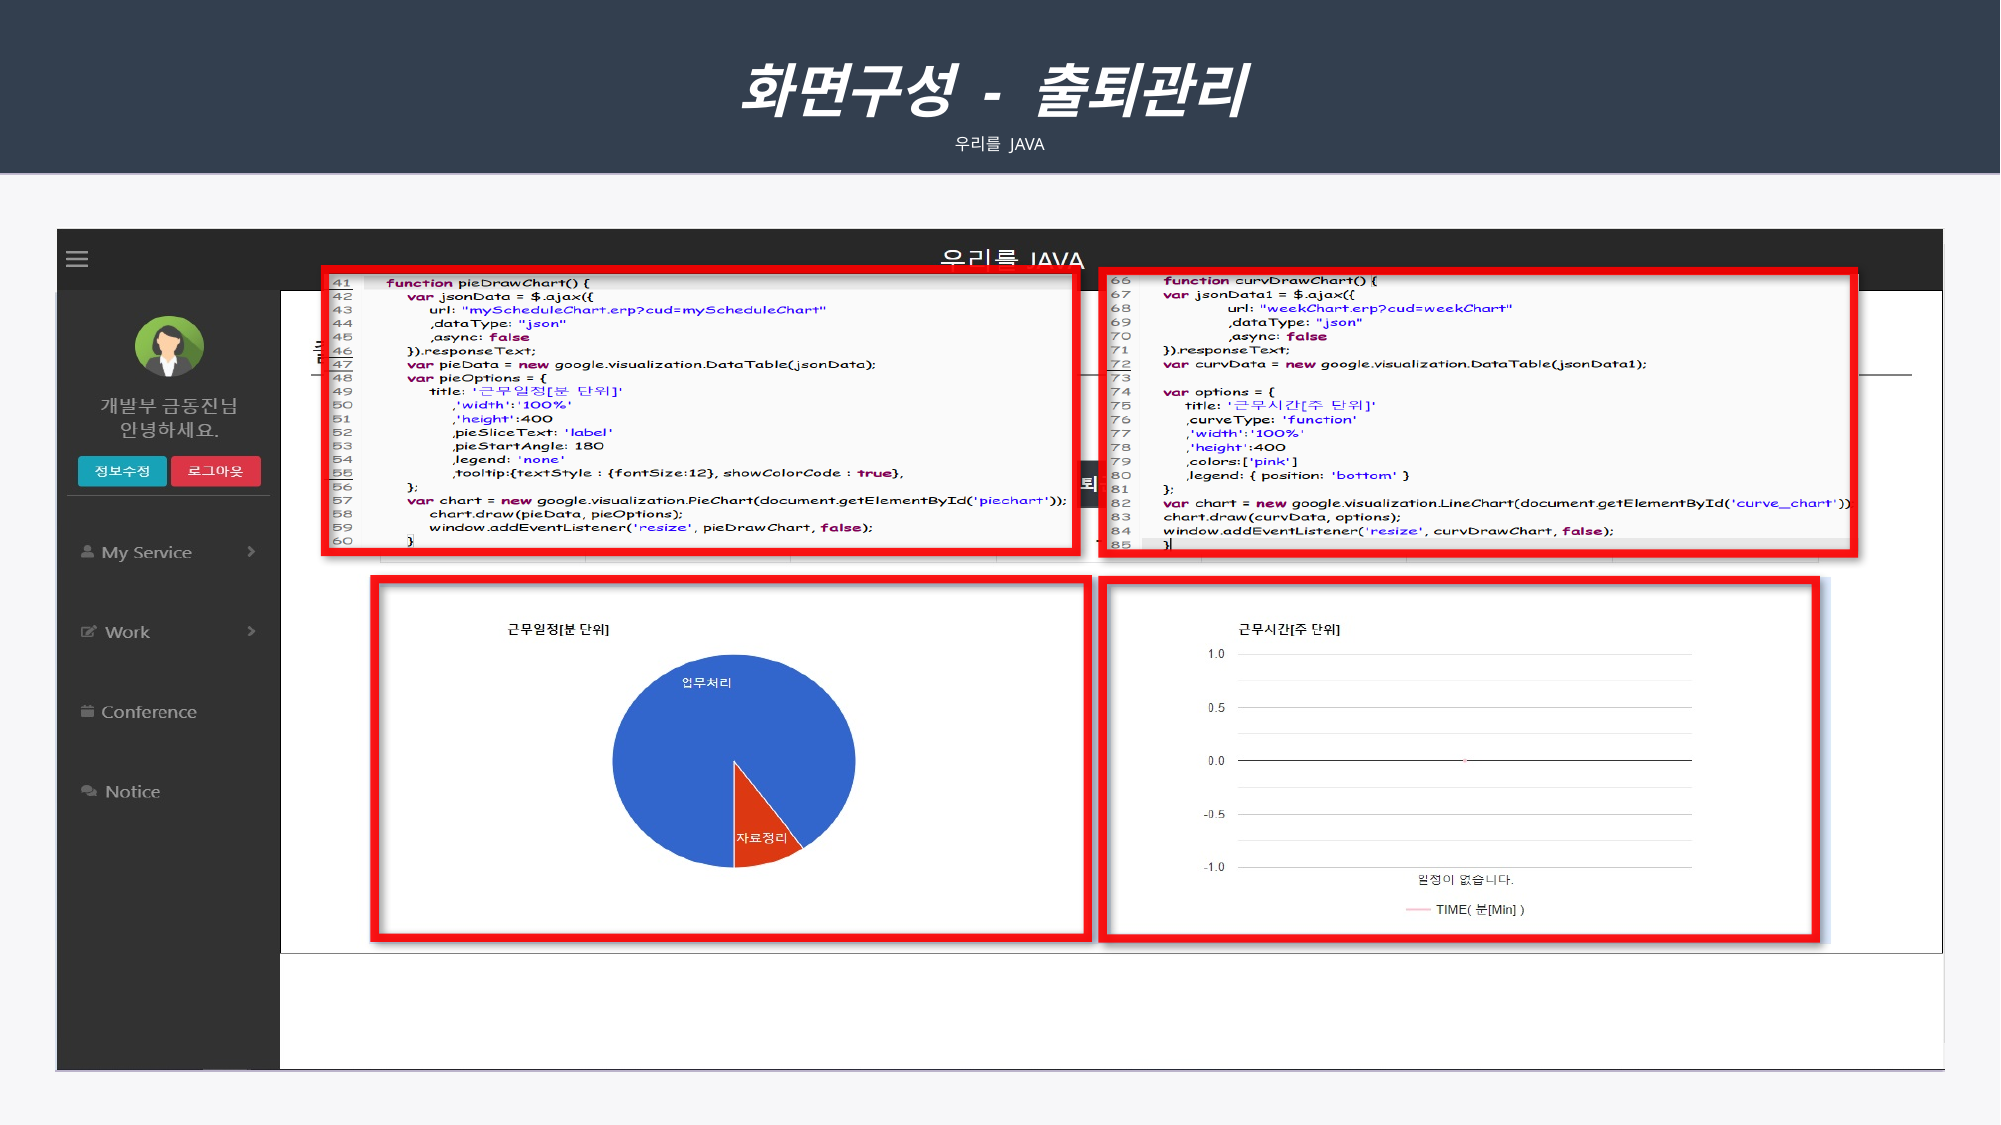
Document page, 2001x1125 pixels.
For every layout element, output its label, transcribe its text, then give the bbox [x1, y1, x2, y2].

picture [55, 227, 1945, 1070]
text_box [324, 269, 1859, 554]
text_box 화면구성 - 출퇴관리 우리를 JAVA [0, 0, 2000, 174]
